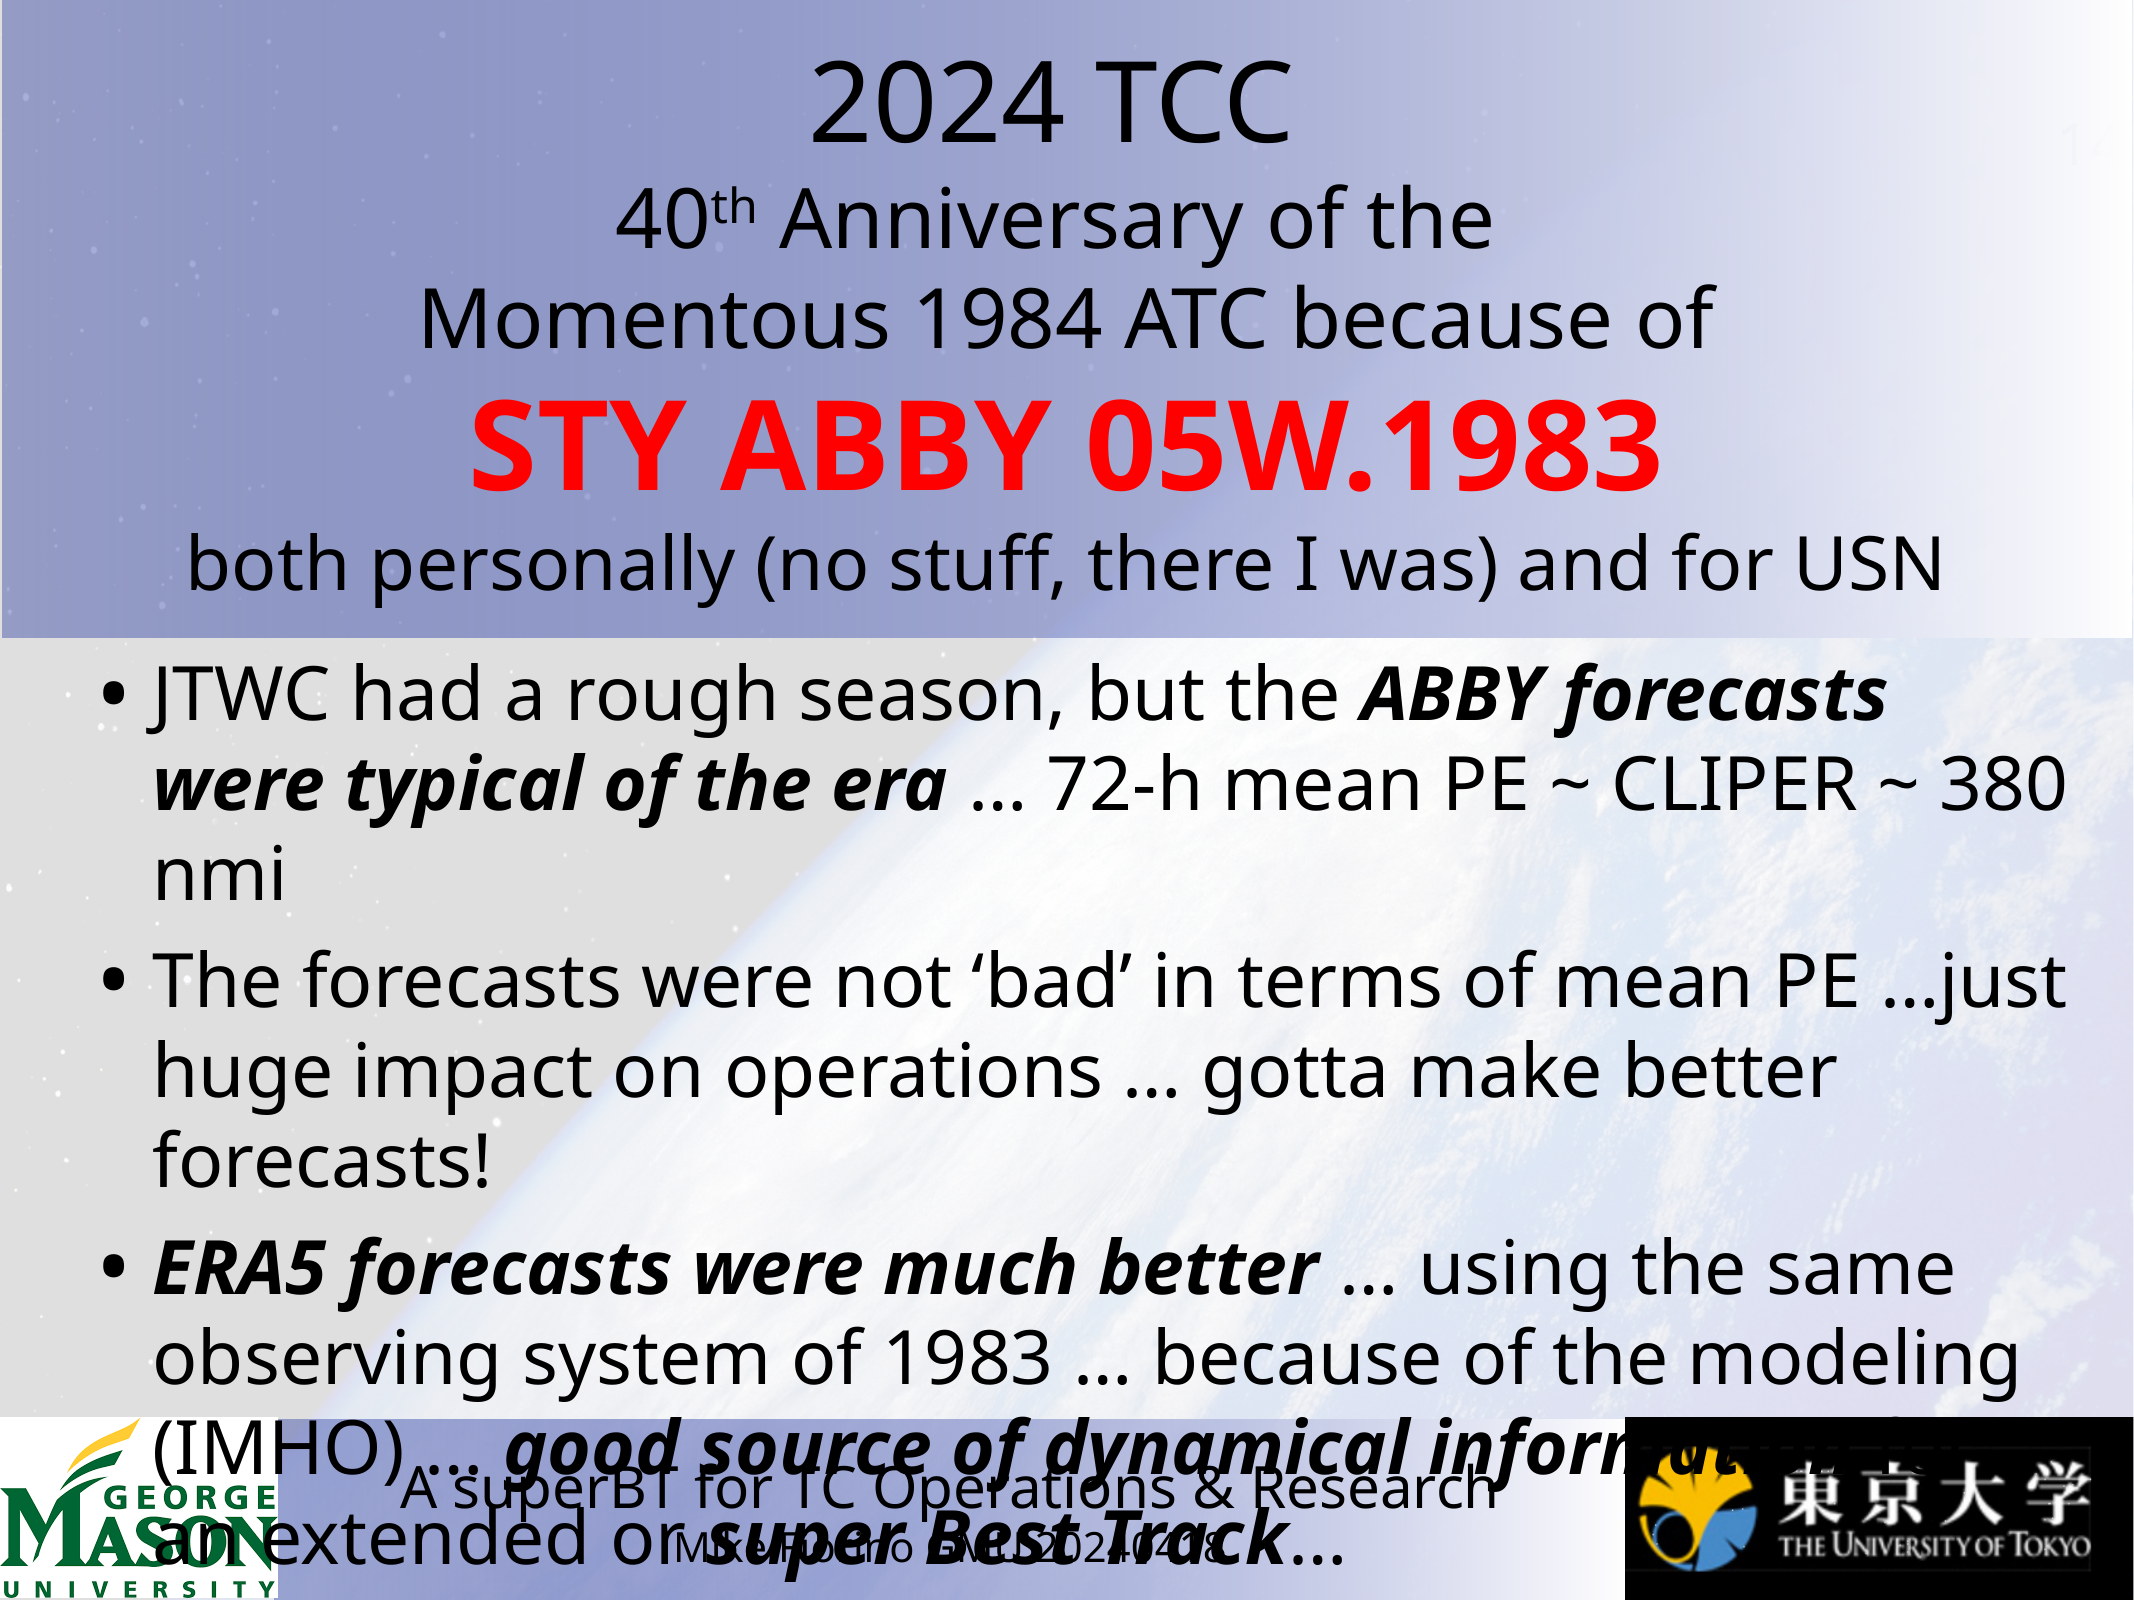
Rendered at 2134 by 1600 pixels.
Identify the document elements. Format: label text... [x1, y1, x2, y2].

title 2024 TCC 40th Anniversary of the Momentous 1984 ATC because of STY ABBY 05W.1983 both personally (no stuff, there I was) and for USN [2, 0, 2132, 638]
list JTWC had a rough season, but the ABBY forecasts were typical of the era … 72-h mean PE ~ CLIPER ~ 380 nmi The forecasts were not ‘bad’ in terms of mean PE …just huge impact on operations … gotta make better forecasts! ERA5 forecasts were much better … using the same observing system of 1983 … because of the modeling (IMHO) … good source of dynamical information for an extended or super Best Track… [44, 638, 2090, 1425]
picture [0, 1417, 278, 1598]
picture [1625, 1417, 2134, 1600]
